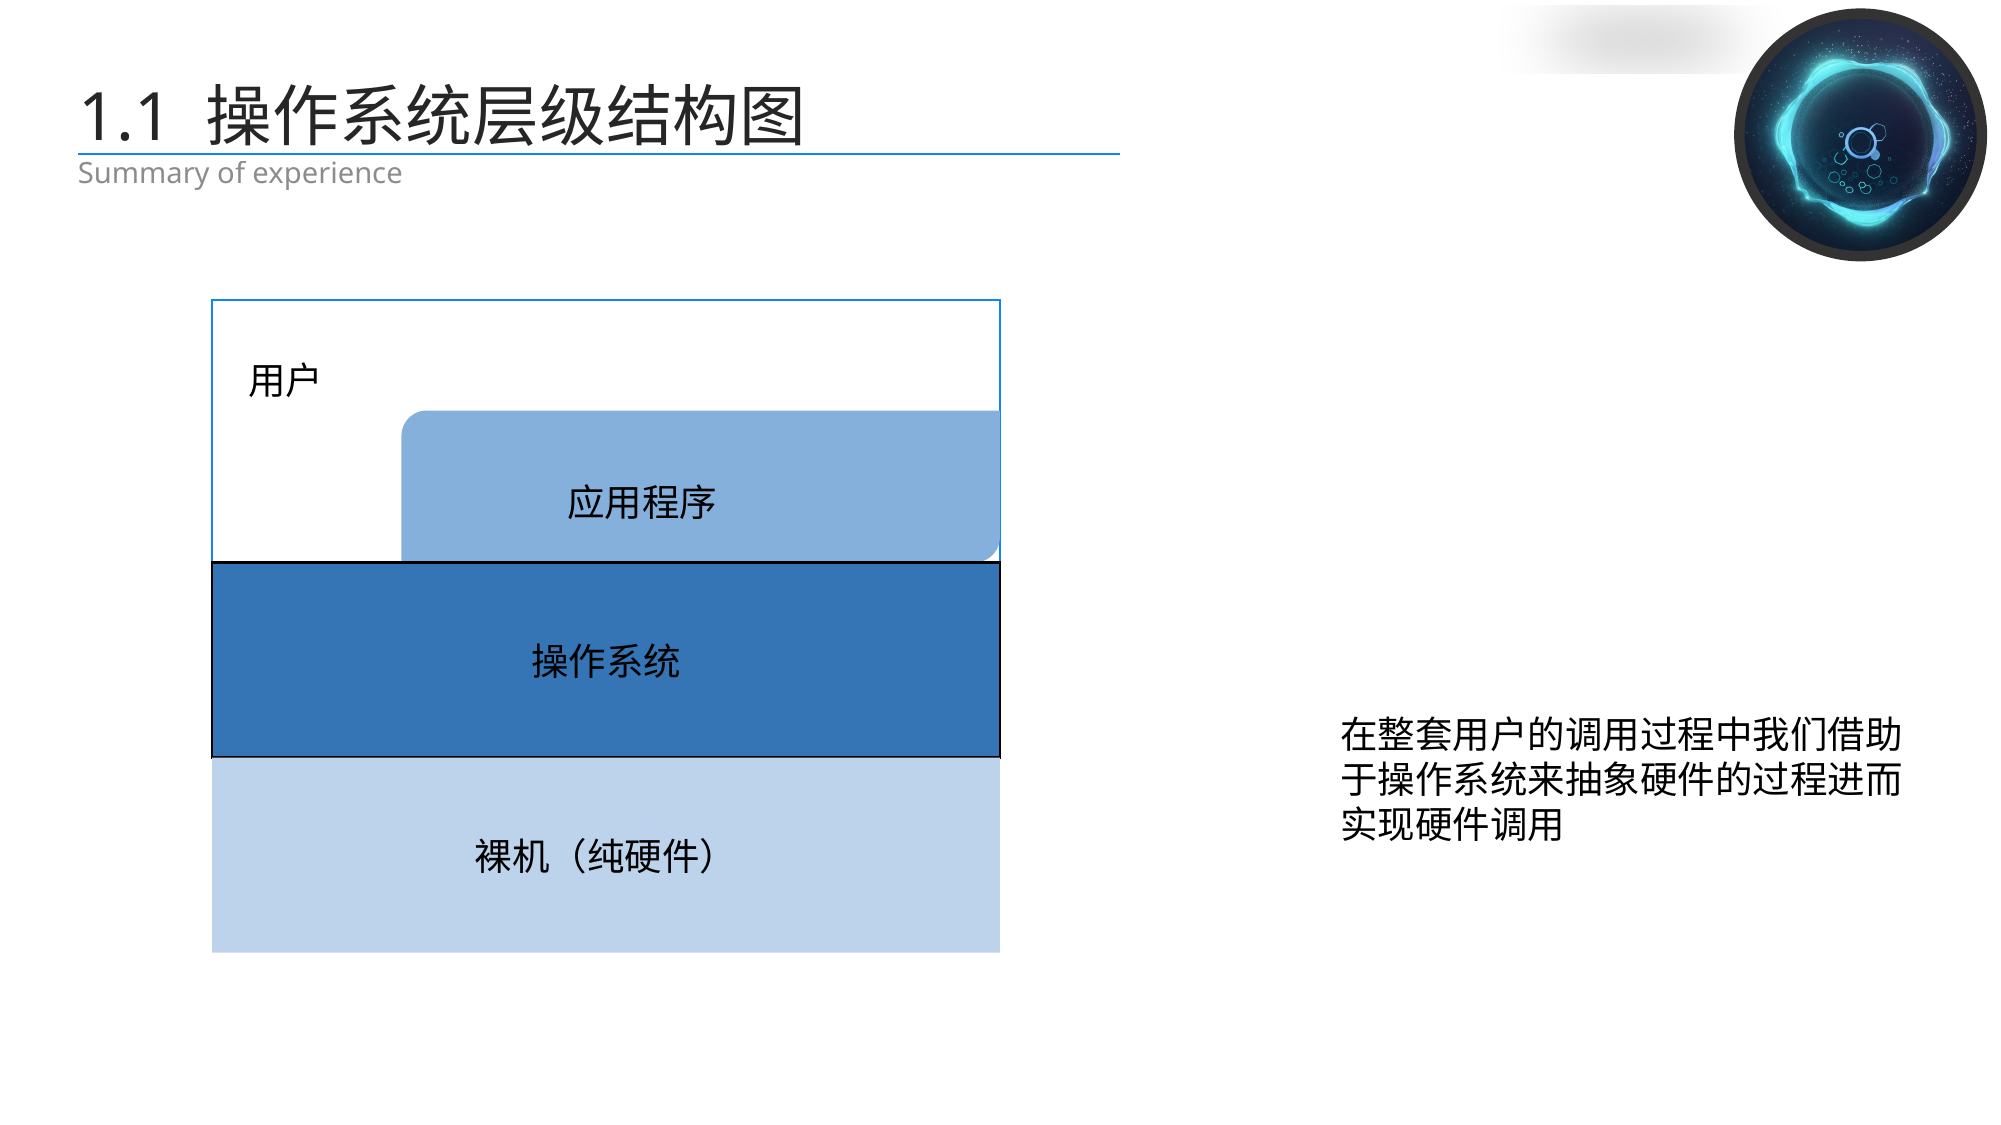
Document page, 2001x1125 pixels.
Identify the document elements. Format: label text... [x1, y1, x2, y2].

text_box 用户 [233, 349, 431, 410]
text_box 在整套用户的调用过程中我们借助于操作系统来抽象硬件的过程进而实现硬件调用 [1325, 703, 1923, 854]
text_box [400, 409, 1001, 561]
text_box Summary of experience [78, 155, 553, 190]
text_box 裸机（纯硬件） [211, 757, 1001, 954]
text_box 应用程序 [552, 471, 890, 531]
text_box 1.1 操作系统层级结构图 [78, 73, 966, 153]
text_box [211, 299, 1001, 561]
picture [1739, 13, 1982, 257]
text_box 操作系统 [211, 561, 1001, 757]
